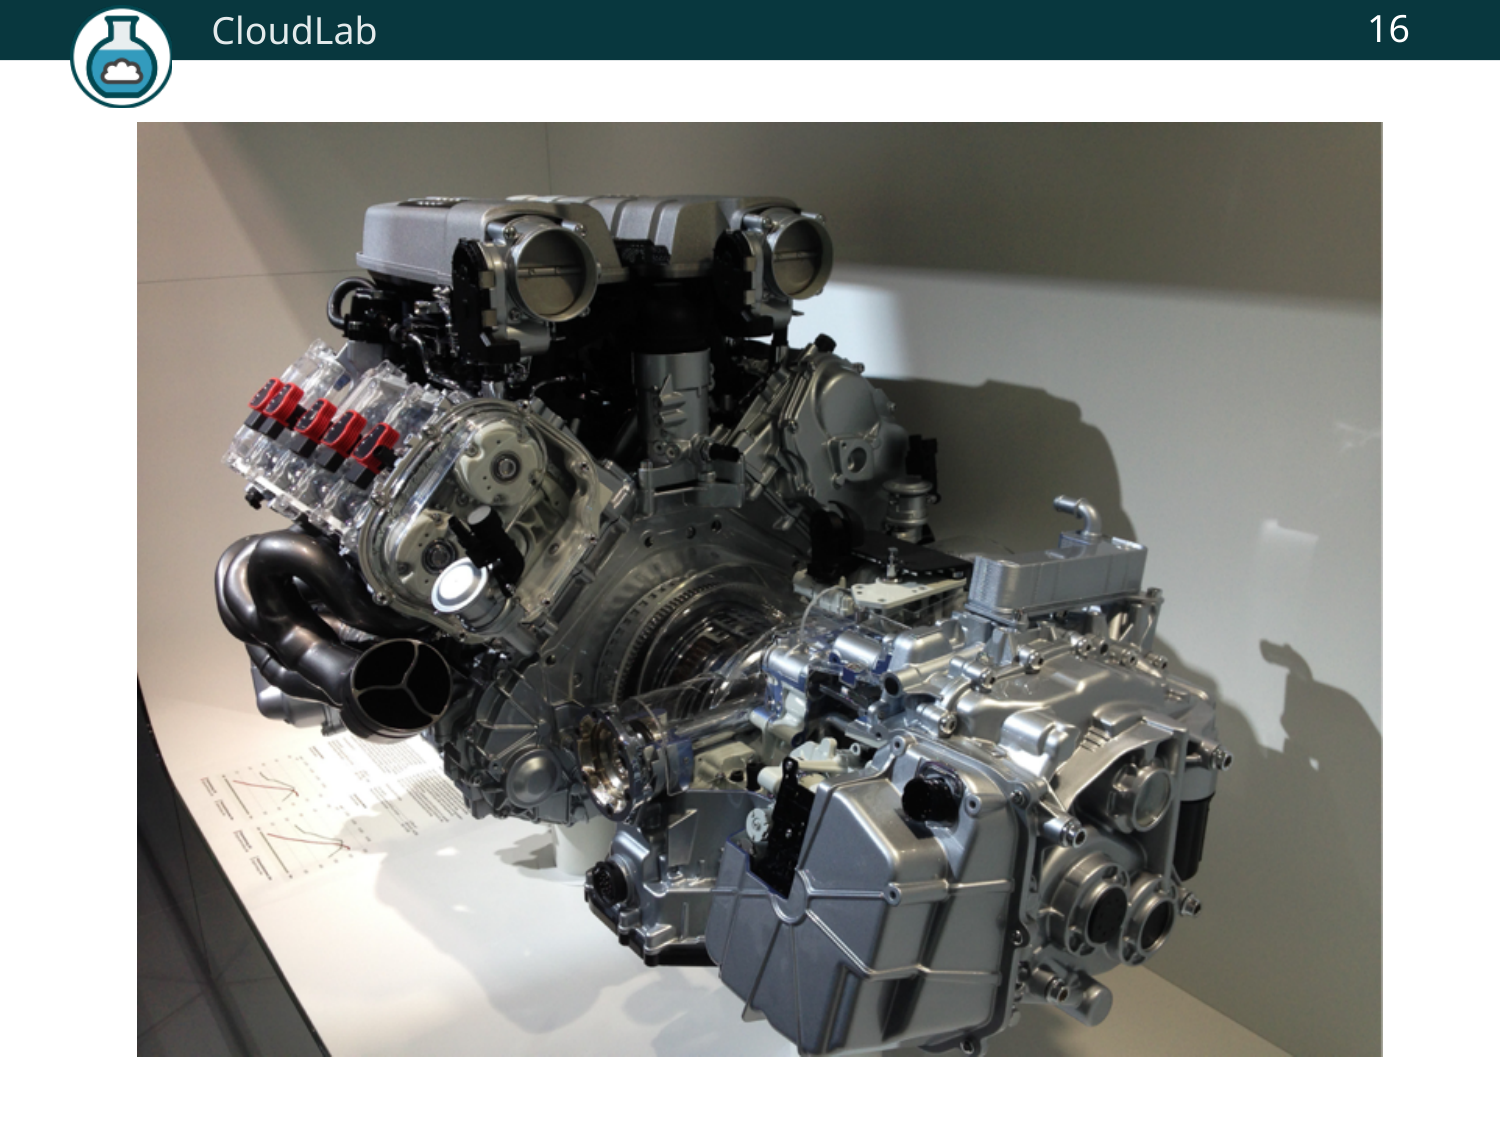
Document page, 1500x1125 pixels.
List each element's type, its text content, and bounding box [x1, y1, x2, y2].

picture [137, 122, 1384, 1057]
slide_number 16 [1340, 0, 1425, 61]
